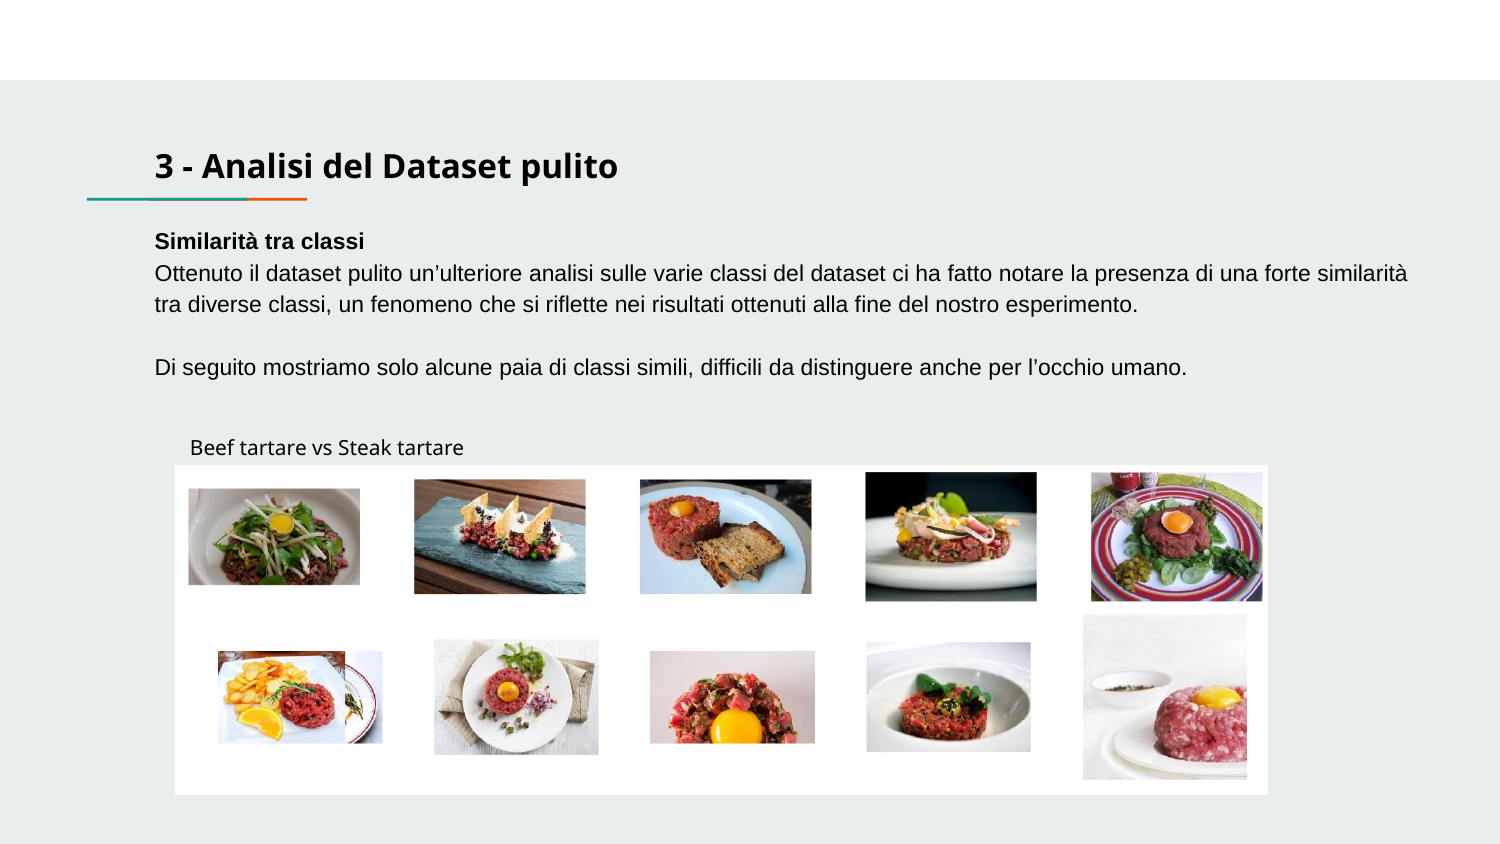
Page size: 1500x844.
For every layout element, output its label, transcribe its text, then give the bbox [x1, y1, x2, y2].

text_box 3 - Analisi del Dataset pulito [139, 130, 1199, 201]
text_box Similarità tra classi Ottenuto il dataset pulito un’ulteriore analisi sulle varie classi del dataset ci ha fatto notare la presenza di una forte similarità tra diverse classi, un fenomeno che si riflette nei risultati ottenuti alla fine del nostro esperimento. Di seguito mostriamo solo alcune paia di classi simili, difficili da distinguere anche per l’occhio umano. [139, 207, 1454, 396]
text_box Beef tartare vs Steak tartare [174, 421, 599, 464]
picture [174, 464, 1269, 796]
